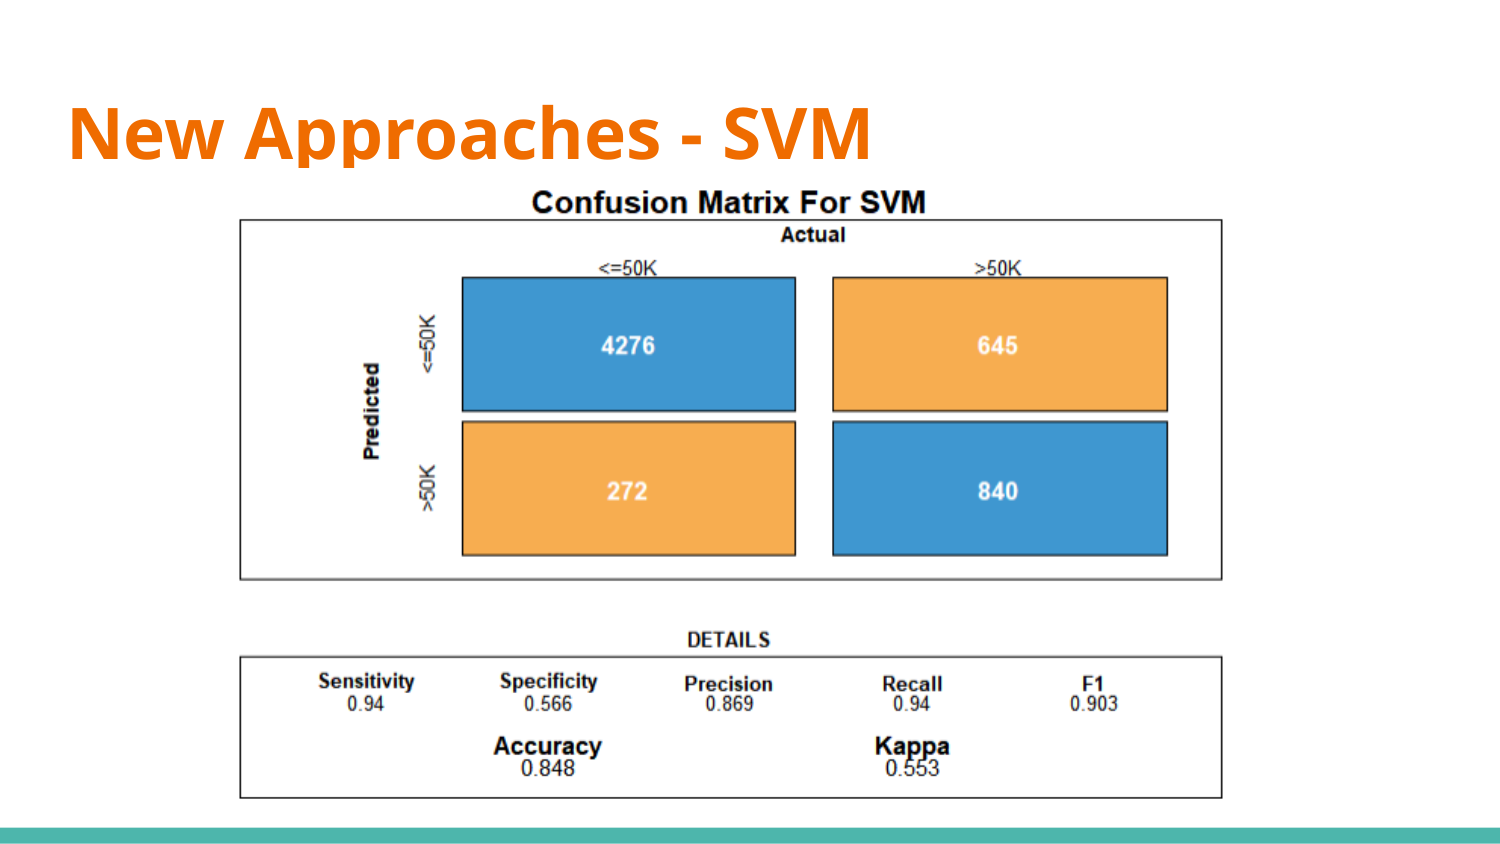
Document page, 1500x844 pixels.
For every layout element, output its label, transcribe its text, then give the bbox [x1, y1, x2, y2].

title New Approaches - SVM [51, 72, 1449, 189]
picture [205, 168, 1257, 808]
